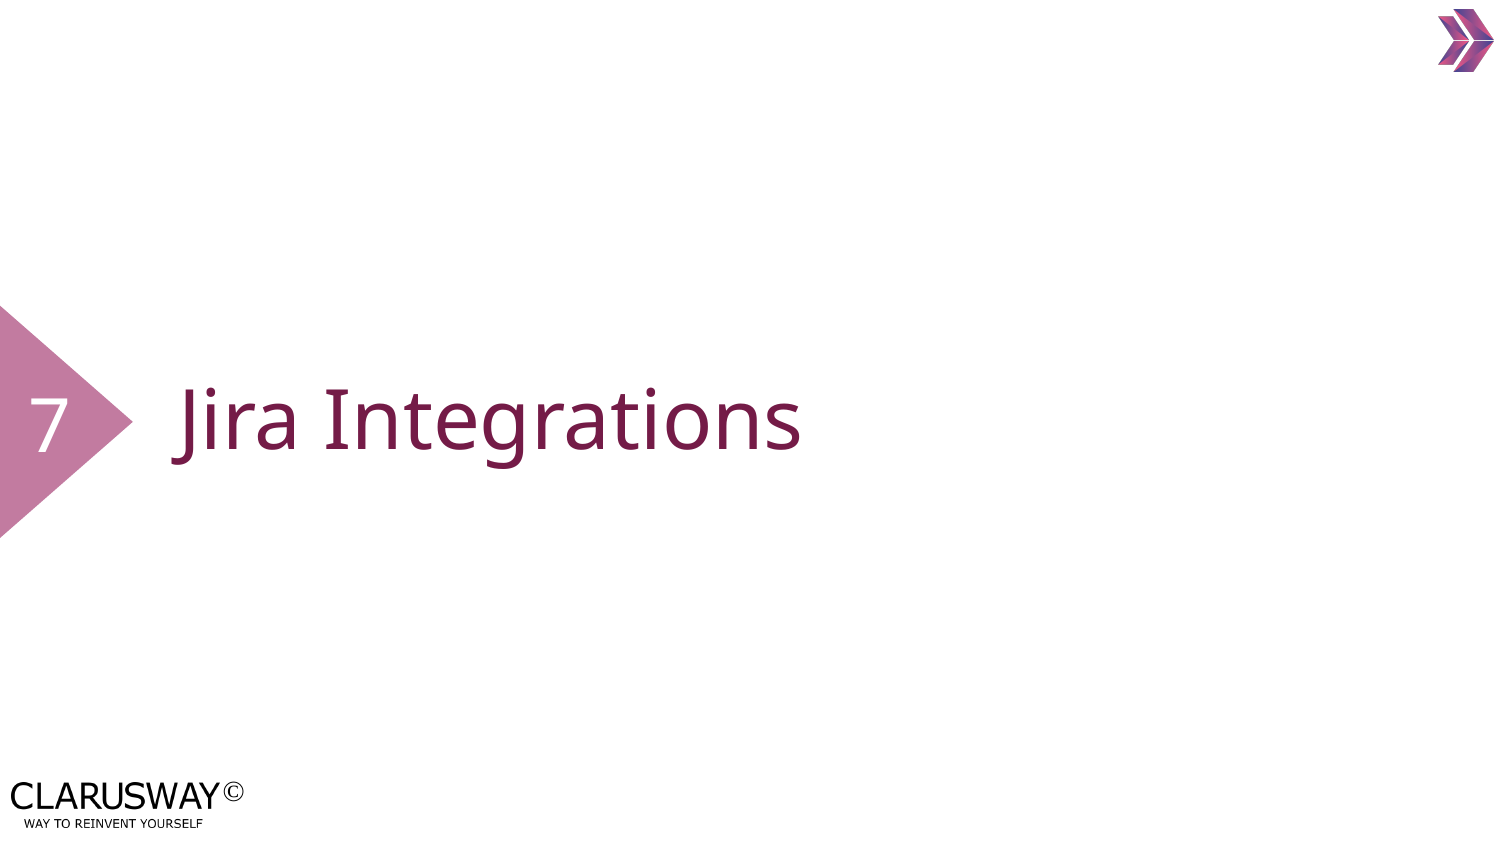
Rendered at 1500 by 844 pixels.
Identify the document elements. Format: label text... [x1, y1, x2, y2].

picture [1438, 9, 1494, 72]
picture [11, 782, 220, 828]
title Jira Integrations [178, 378, 946, 466]
text_box 7 [0, 306, 100, 540]
